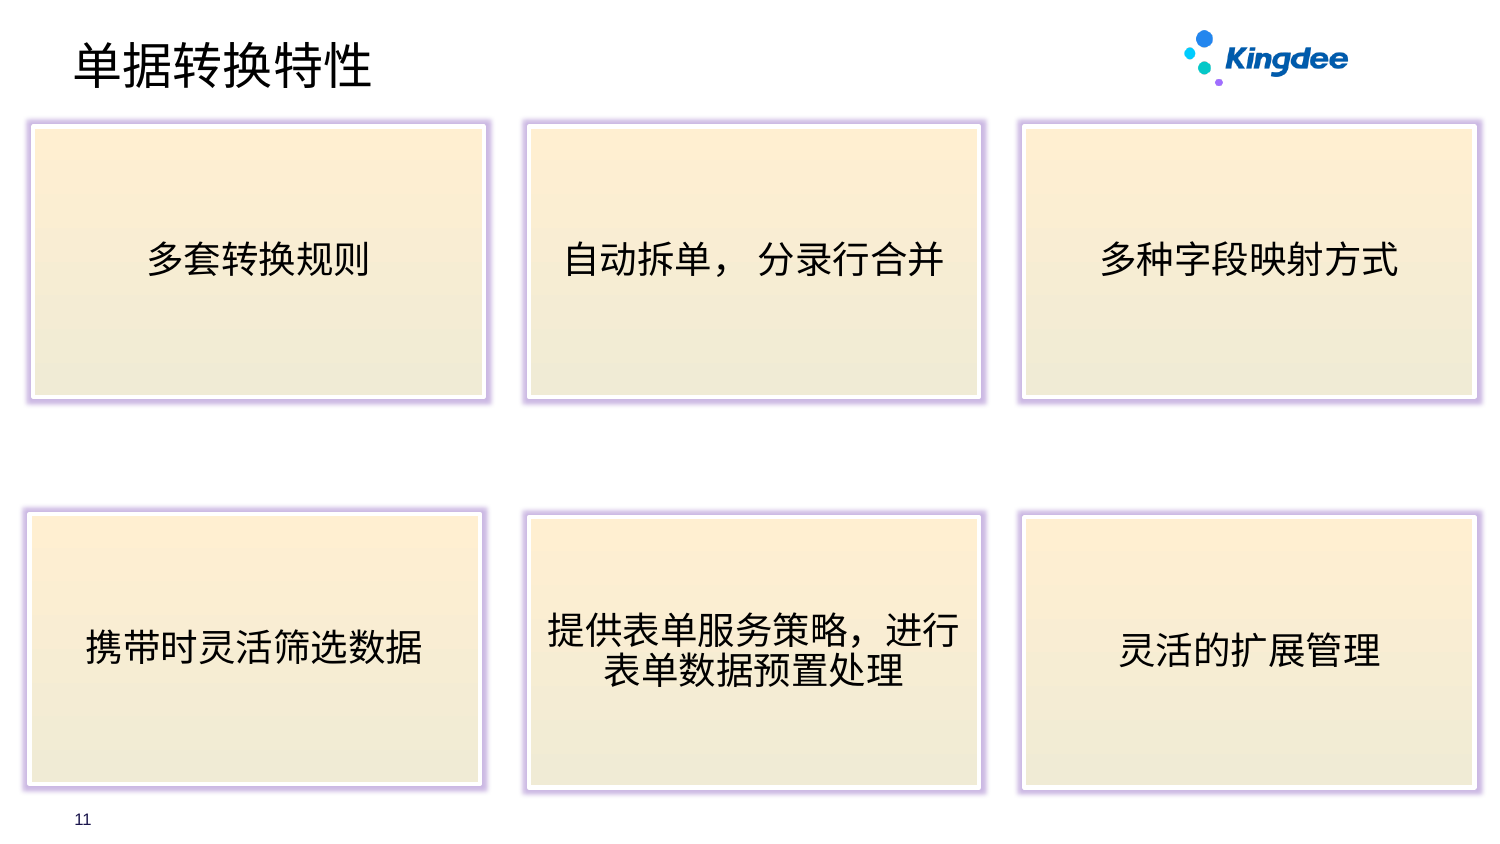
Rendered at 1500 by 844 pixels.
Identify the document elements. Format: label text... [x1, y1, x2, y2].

text_box 携带时灵活筛选数据 [27, 512, 482, 786]
title 单据转换特性 [72, 33, 1452, 121]
text_box 自动拆单， 分录行合并 [527, 124, 981, 399]
text_box 多套转换规则 [31, 124, 486, 399]
text_box 多种字段映射方式 [1022, 124, 1477, 399]
text_box 提供表单服务策略，进行表单数据预置处理 [527, 515, 981, 790]
text_box 灵活的扩展管理 [1022, 515, 1477, 790]
